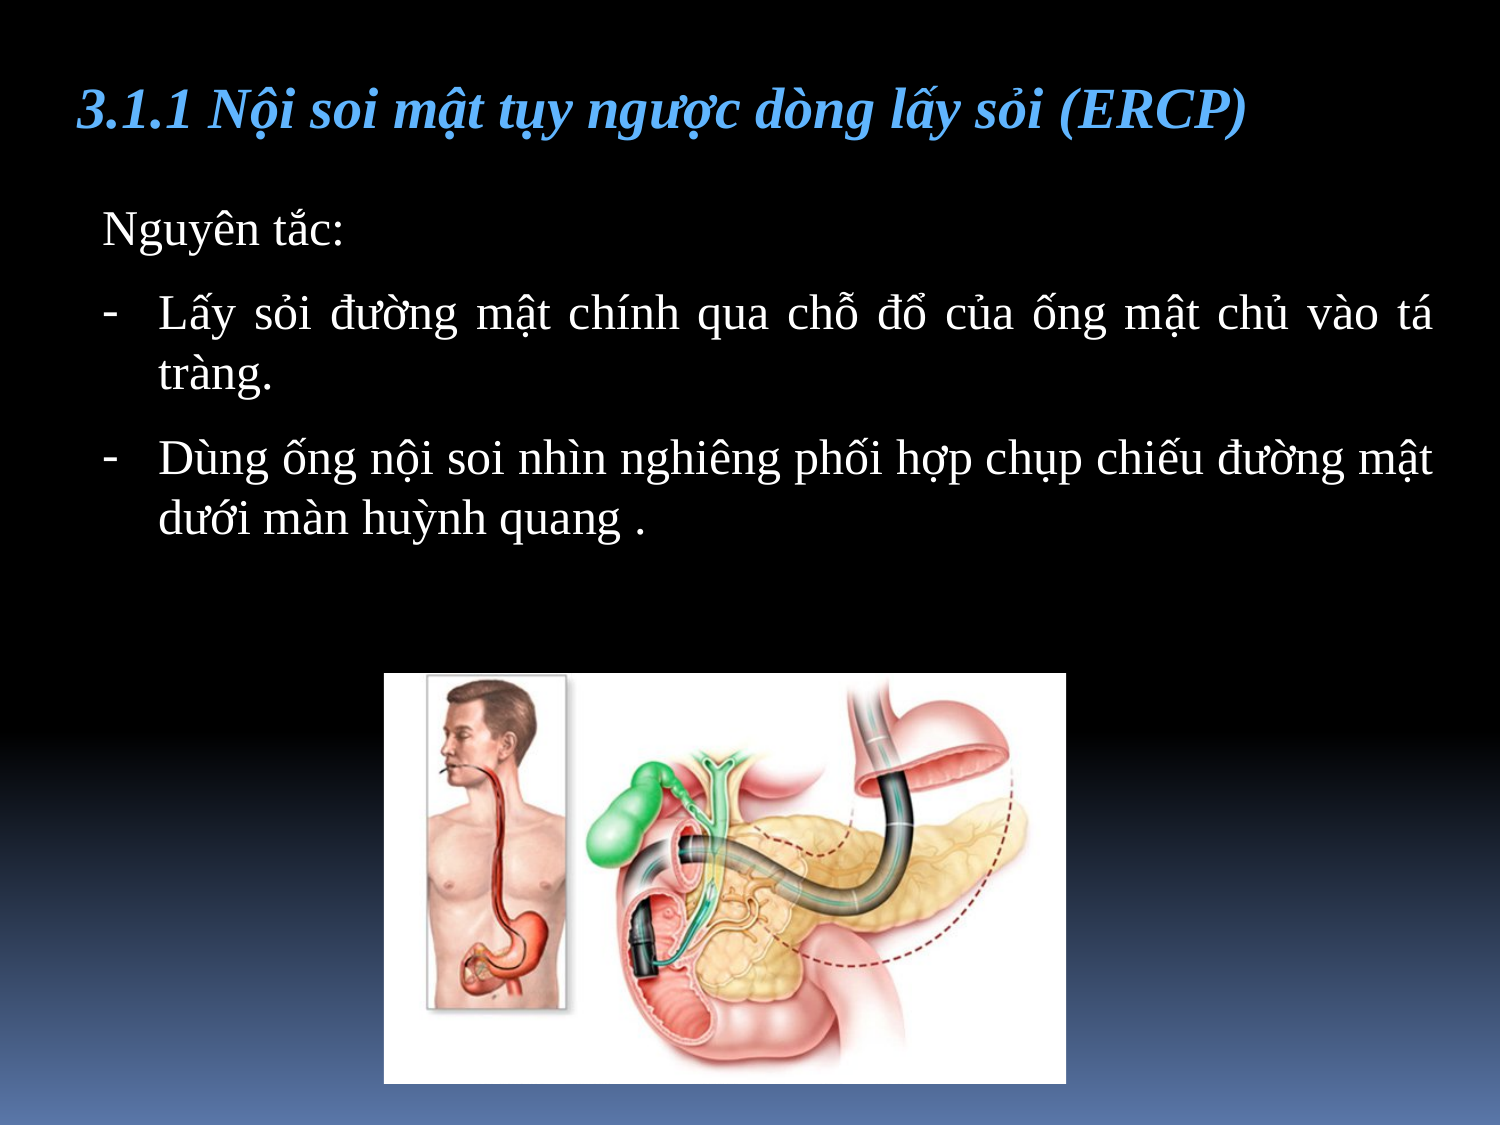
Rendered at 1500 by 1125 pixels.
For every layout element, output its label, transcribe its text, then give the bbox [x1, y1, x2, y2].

picture [383, 673, 1067, 1084]
text_box 3.1.1 Nội soi mật tụy ngược dòng lấy sỏi (ERCP) [62, 62, 1388, 148]
text_box Nguyên tắc: Lấy sỏi đường mật chính qua chỗ đổ của ống mật chủ vào tá tràng. Dùng ống nội soi nhìn nghiêng phối hợp chụp chiếu đường mật dưới màn huỳnh quang . [87, 187, 1450, 553]
